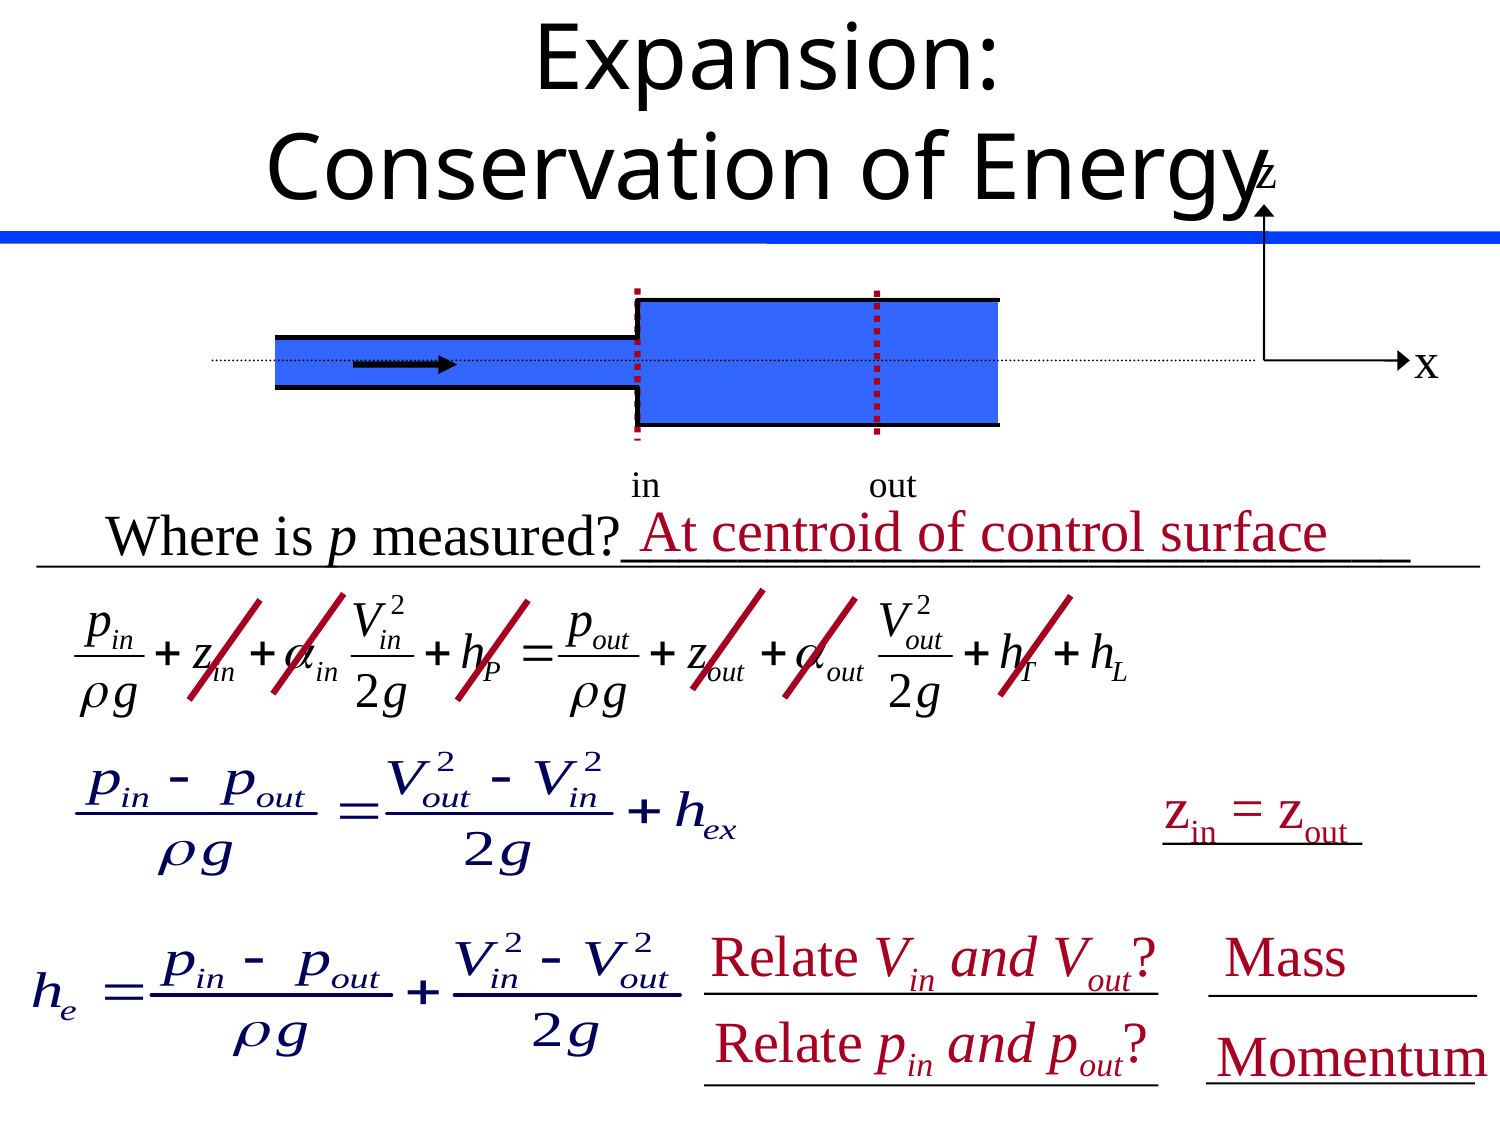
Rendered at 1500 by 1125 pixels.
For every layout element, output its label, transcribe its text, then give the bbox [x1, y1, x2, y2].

text_box in [616, 452, 676, 489]
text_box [70, 587, 1134, 724]
text_box Relate pin and pout? [699, 996, 1196, 1091]
text_box Relate Vin and Vout? [695, 910, 1192, 1006]
text_box At centroid of control surface [624, 485, 1345, 571]
text_box [275, 299, 1001, 338]
text_box Mass [1210, 910, 1363, 995]
text_box zin = zout [1149, 762, 1409, 858]
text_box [26, 925, 687, 1063]
picture [70, 744, 742, 881]
text_box Where is p measured?___________________________ [90, 489, 1426, 575]
text_box [275, 301, 998, 424]
text_box out [853, 452, 936, 485]
text_box Momentum [1201, 1010, 1500, 1096]
title Head Loss due to Sudden Expansion: Conservation of Energy [34, 37, 1500, 225]
text_box [275, 387, 1001, 425]
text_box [1239, 130, 1455, 396]
text_box [353, 358, 458, 371]
